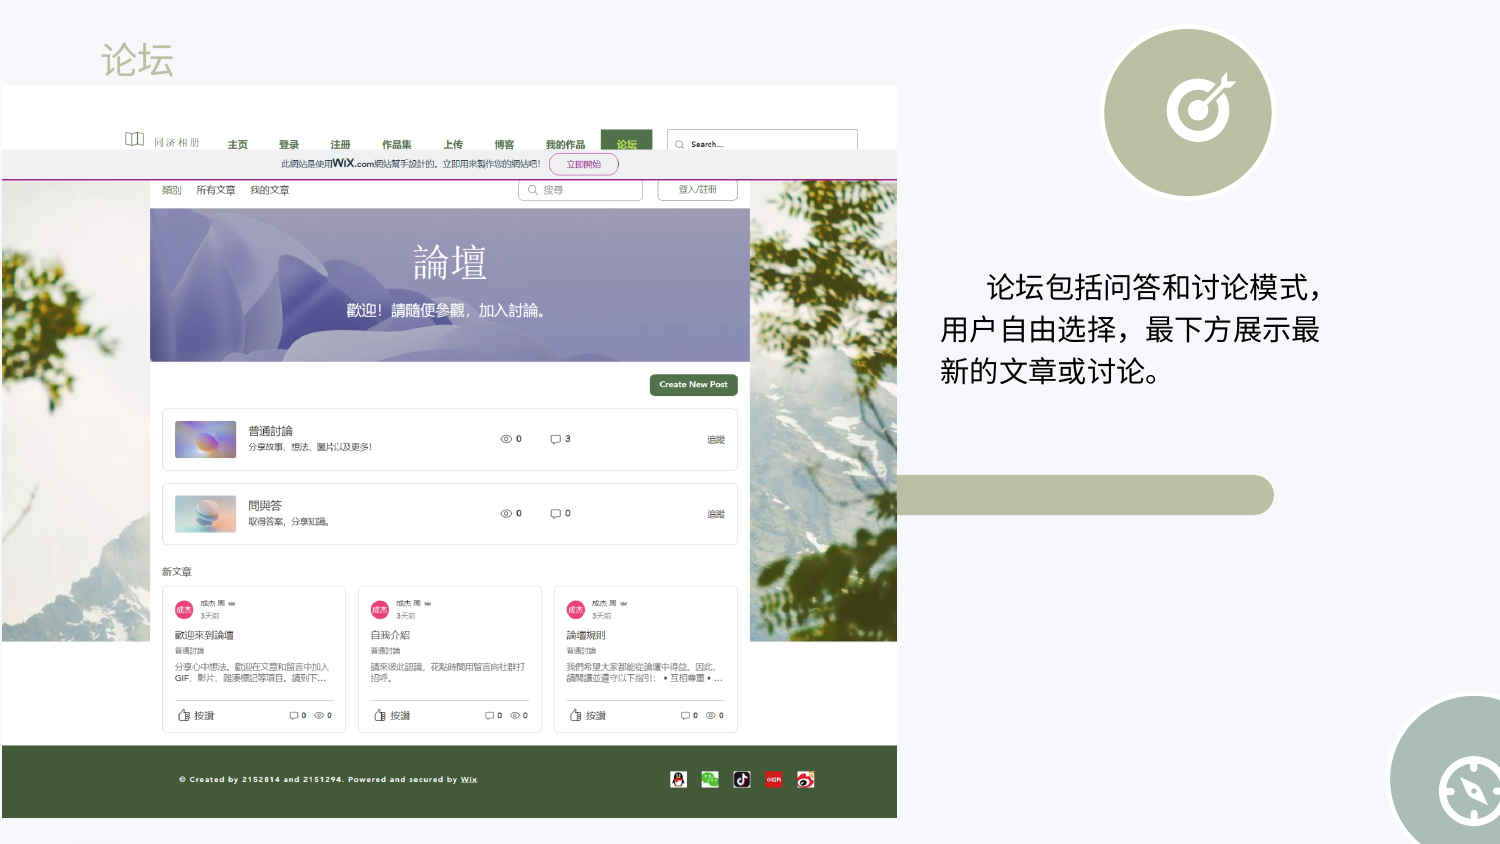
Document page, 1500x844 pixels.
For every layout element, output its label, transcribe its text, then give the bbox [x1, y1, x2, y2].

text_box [838, 26, 1500, 844]
picture [2, 85, 897, 819]
text_box 论坛 [100, 28, 450, 84]
